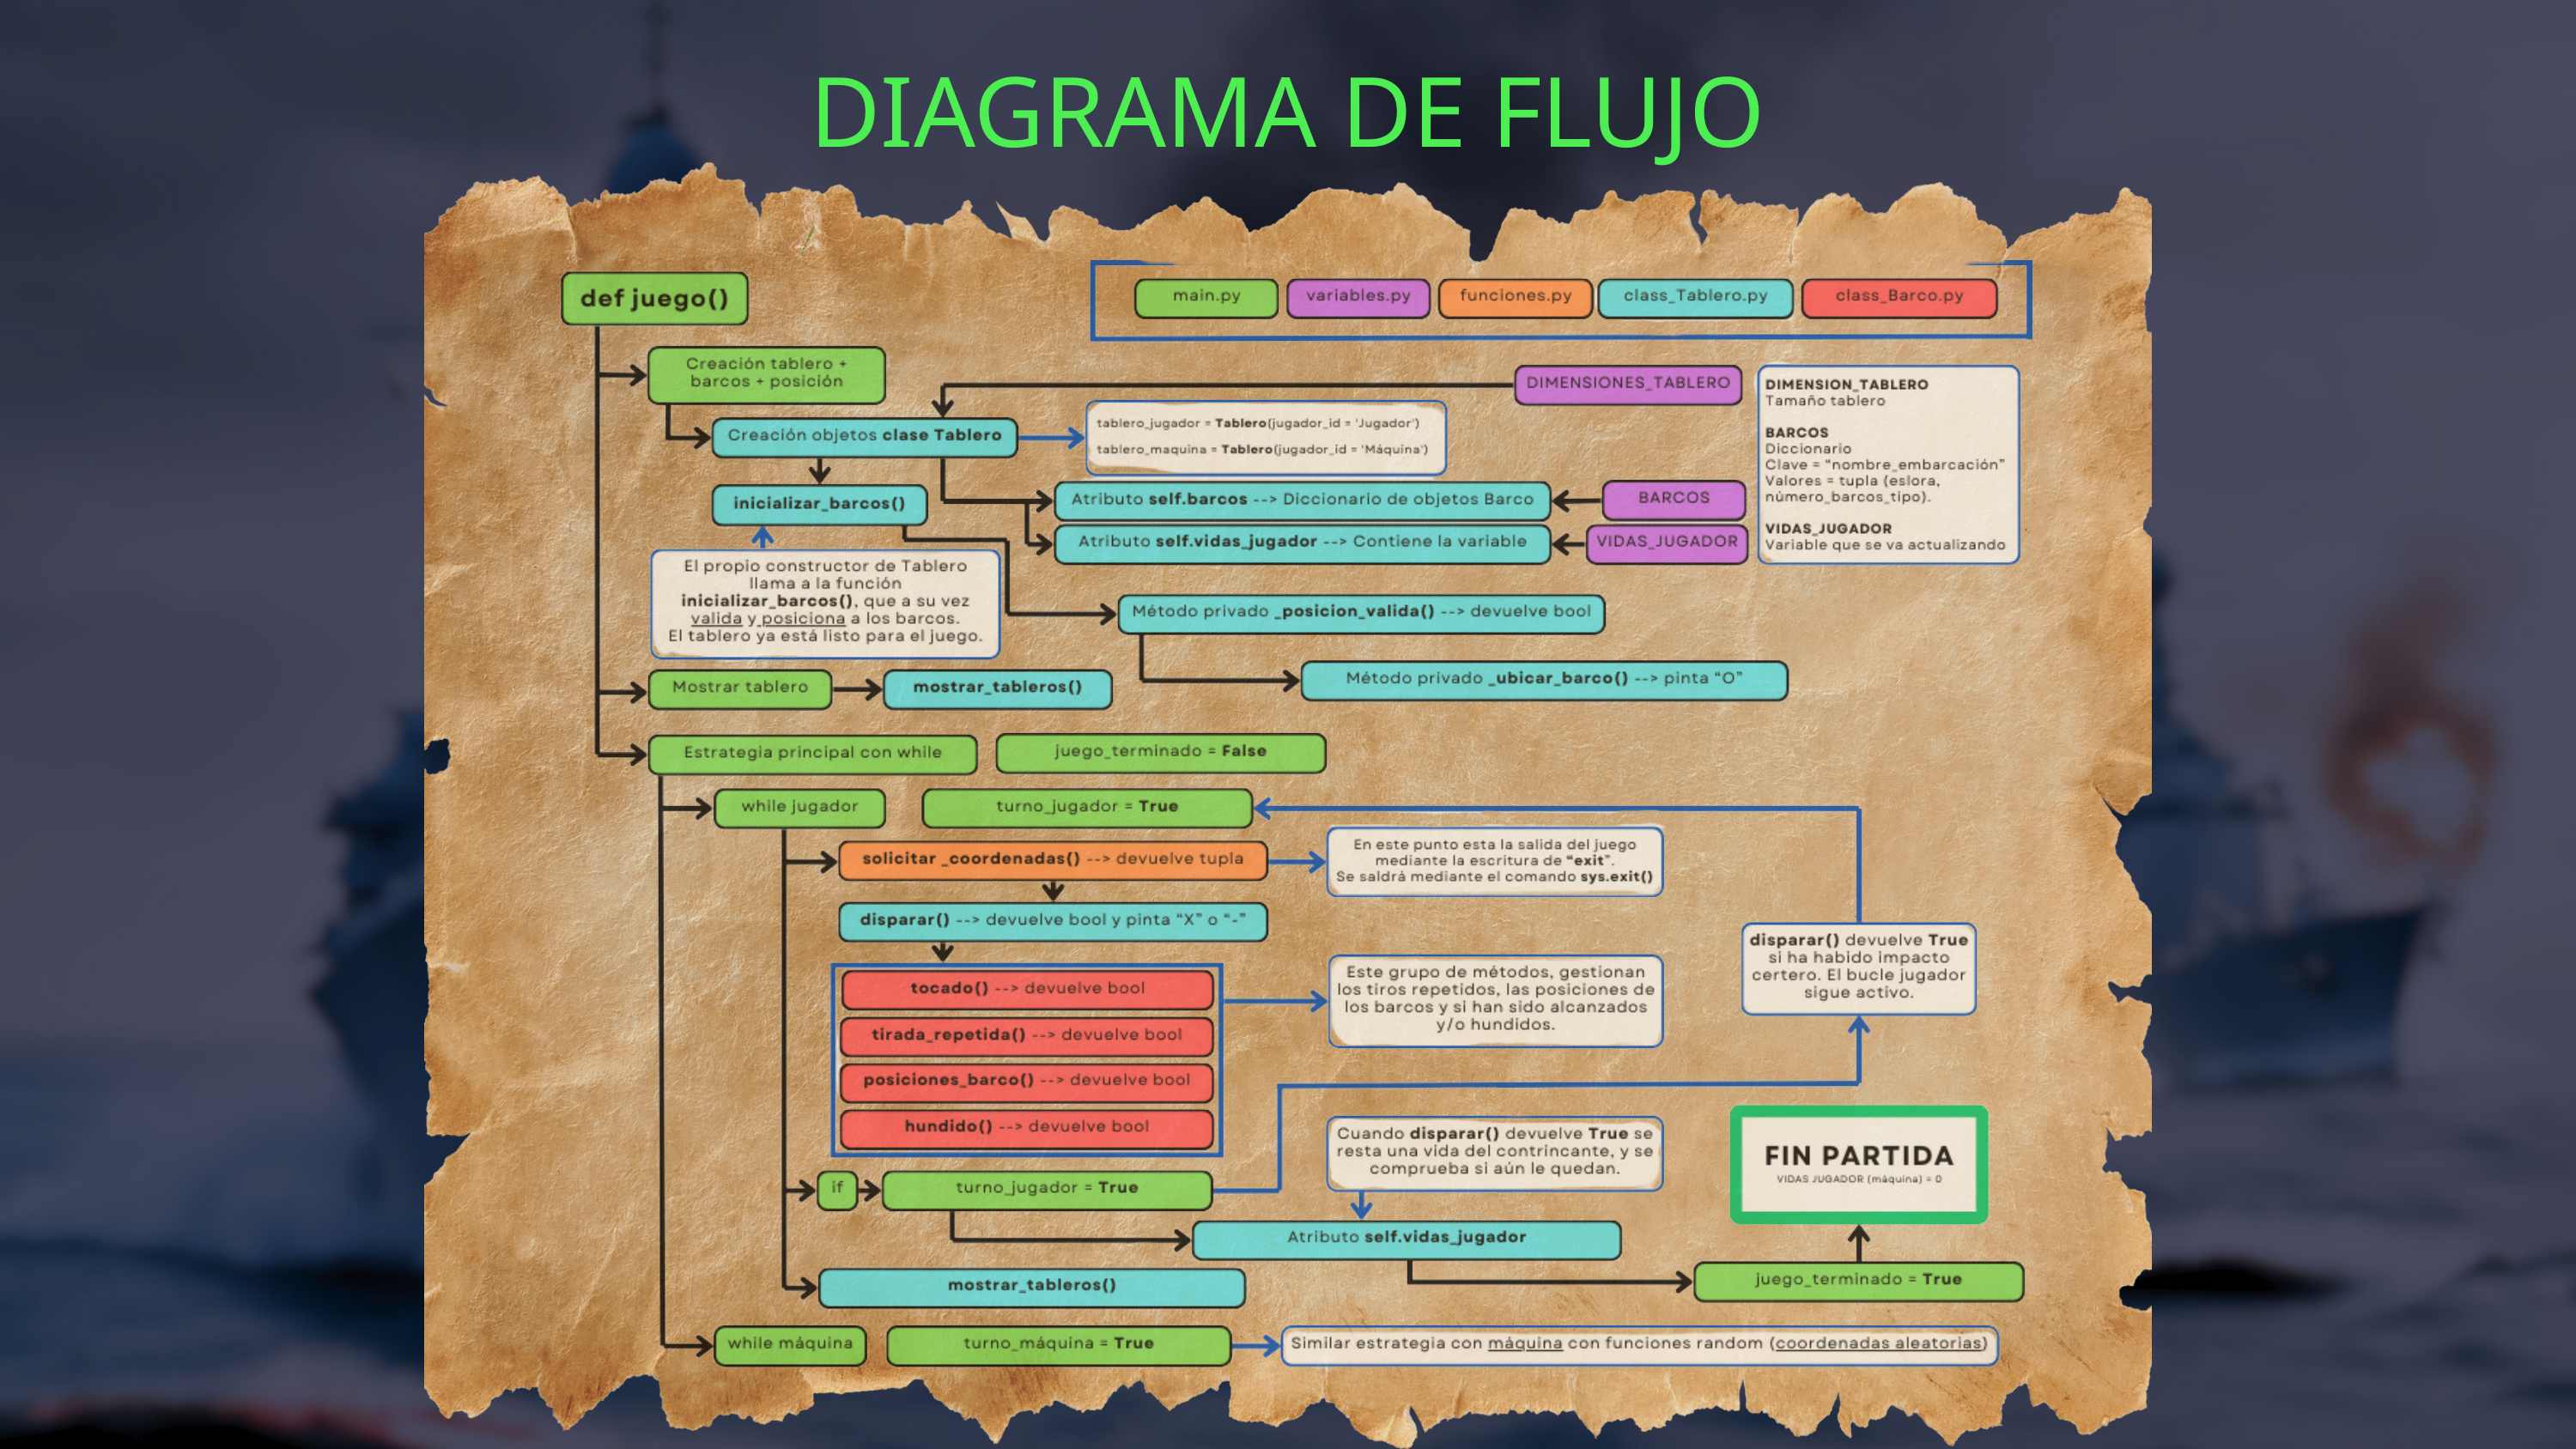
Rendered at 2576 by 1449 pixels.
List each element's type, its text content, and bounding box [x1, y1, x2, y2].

text_box [544, 260, 2032, 1378]
text_box DIAGRAMA DE FLUJO [667, 30, 1909, 167]
text_box [423, 162, 2152, 1449]
text_box [0, 0, 2576, 1449]
